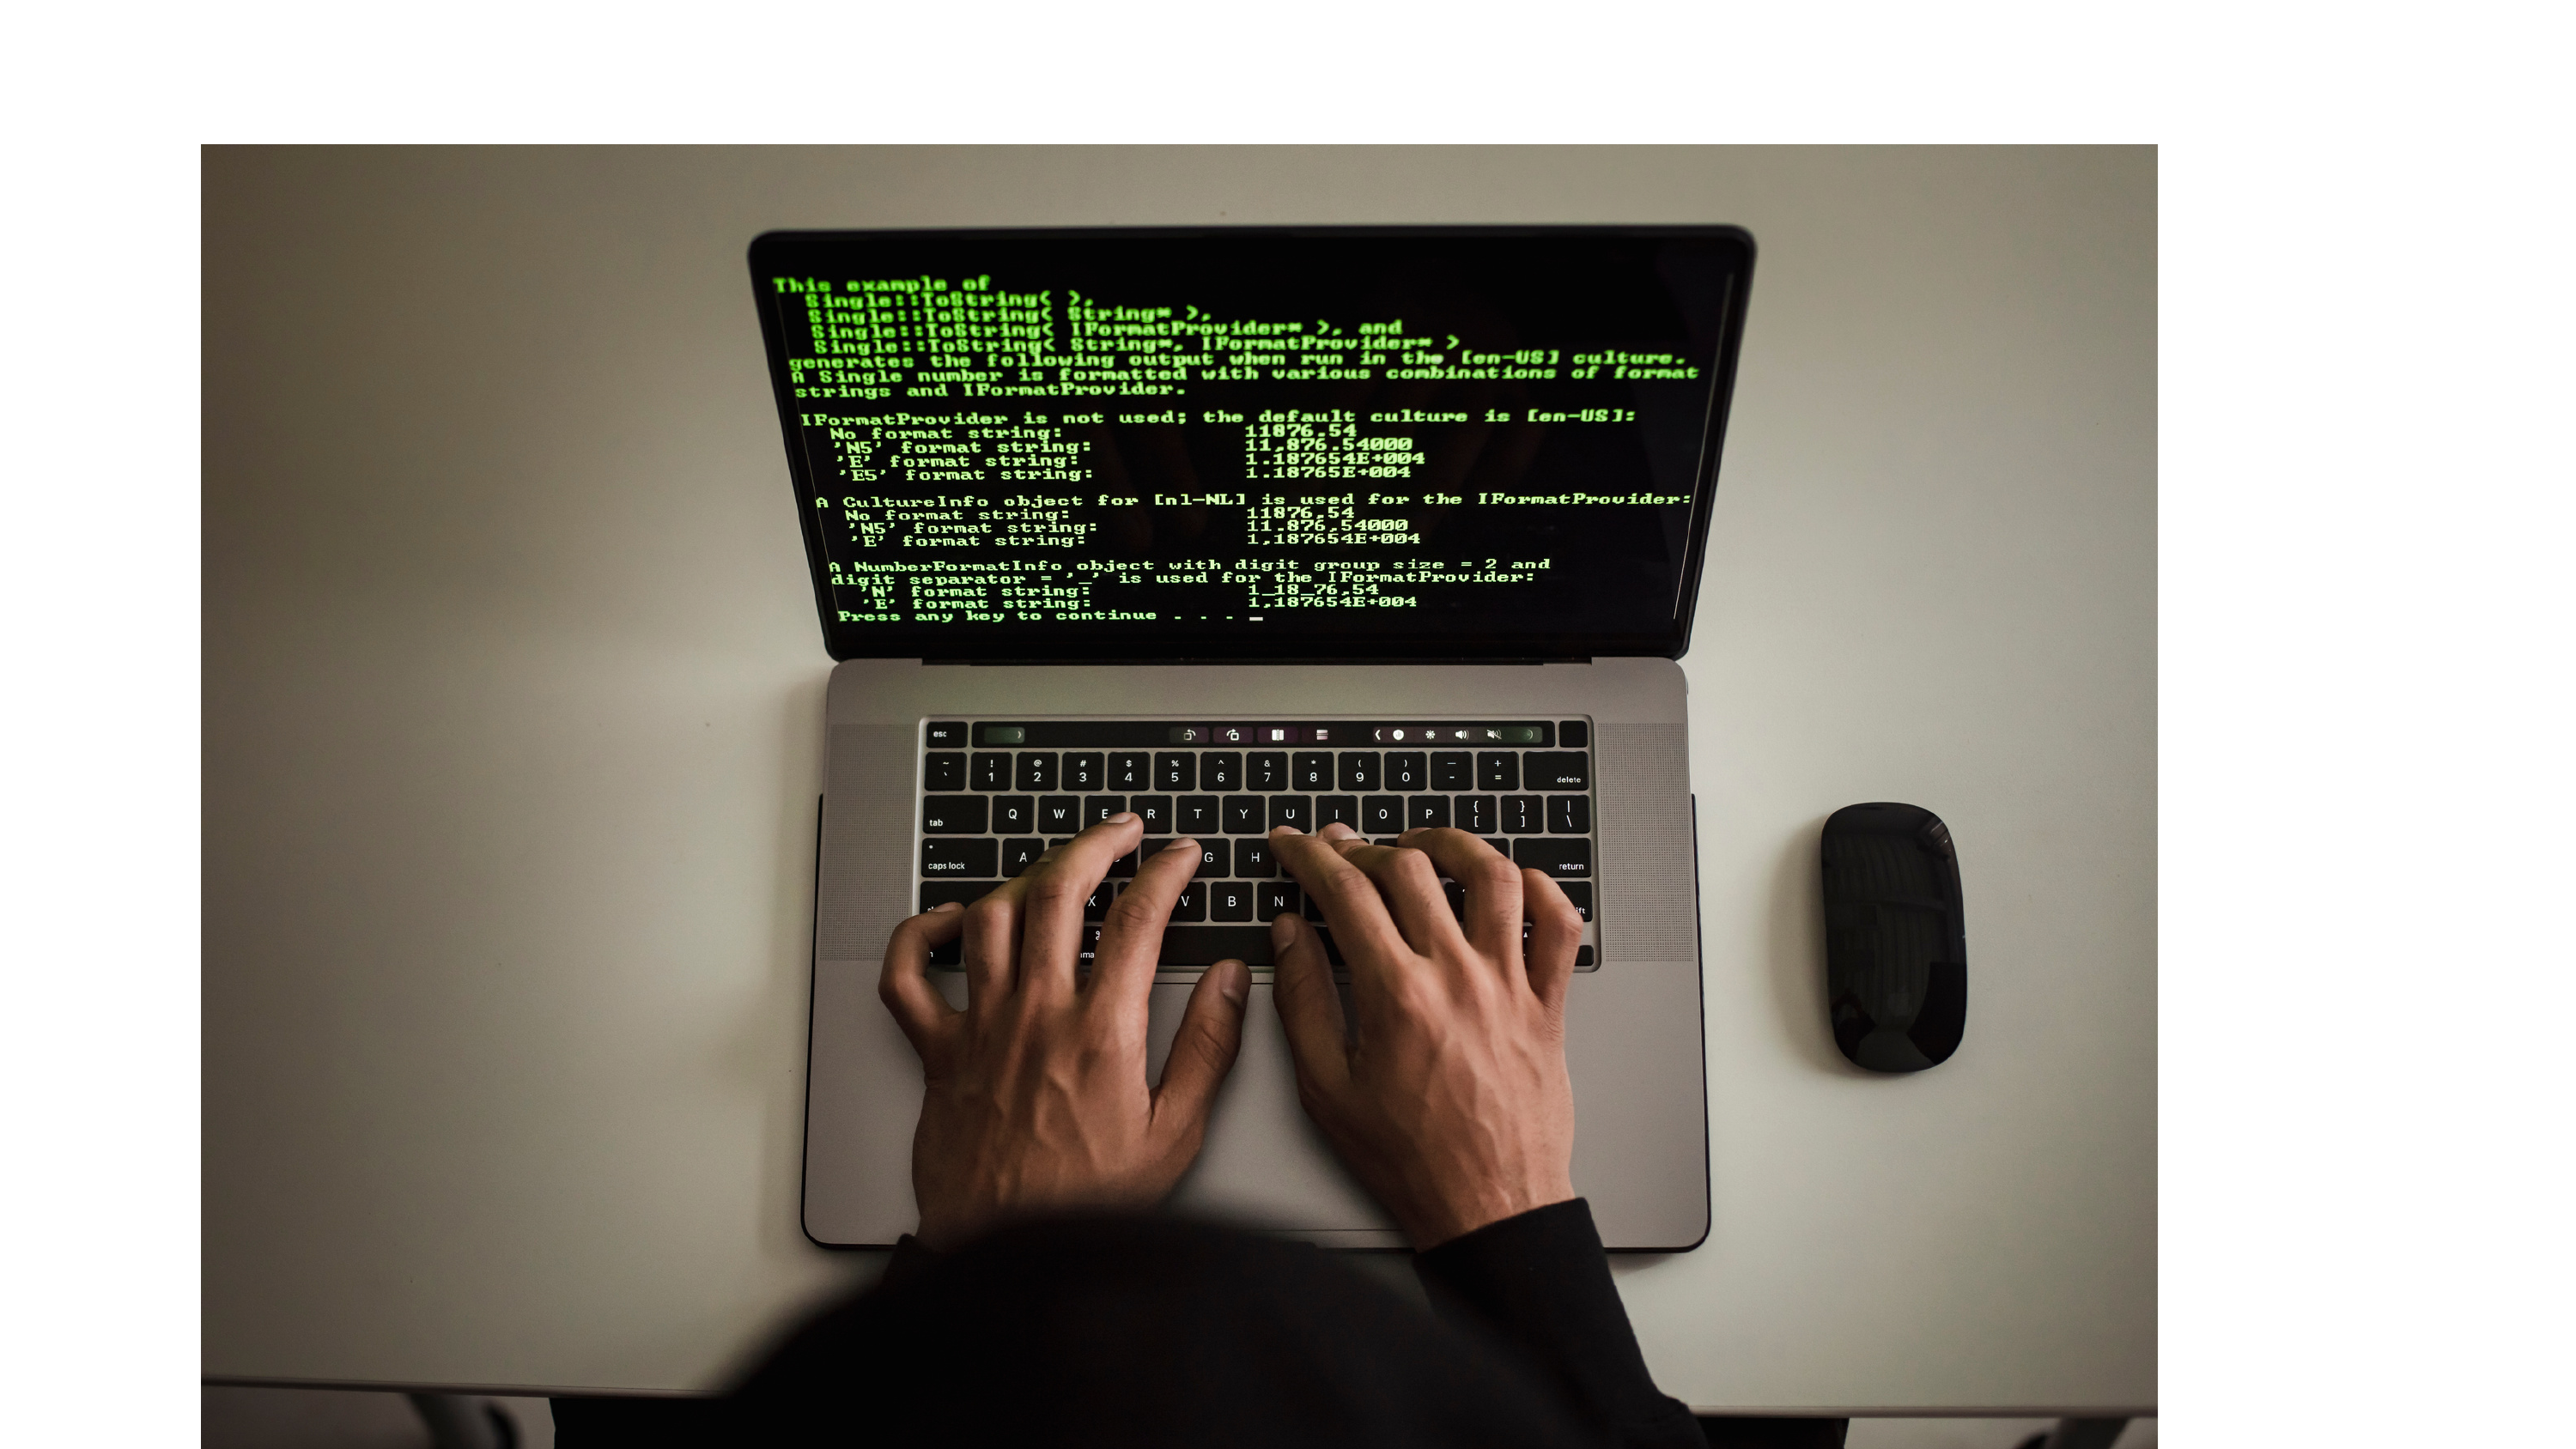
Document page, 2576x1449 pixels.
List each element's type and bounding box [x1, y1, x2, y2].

picture [201, 144, 2158, 1449]
